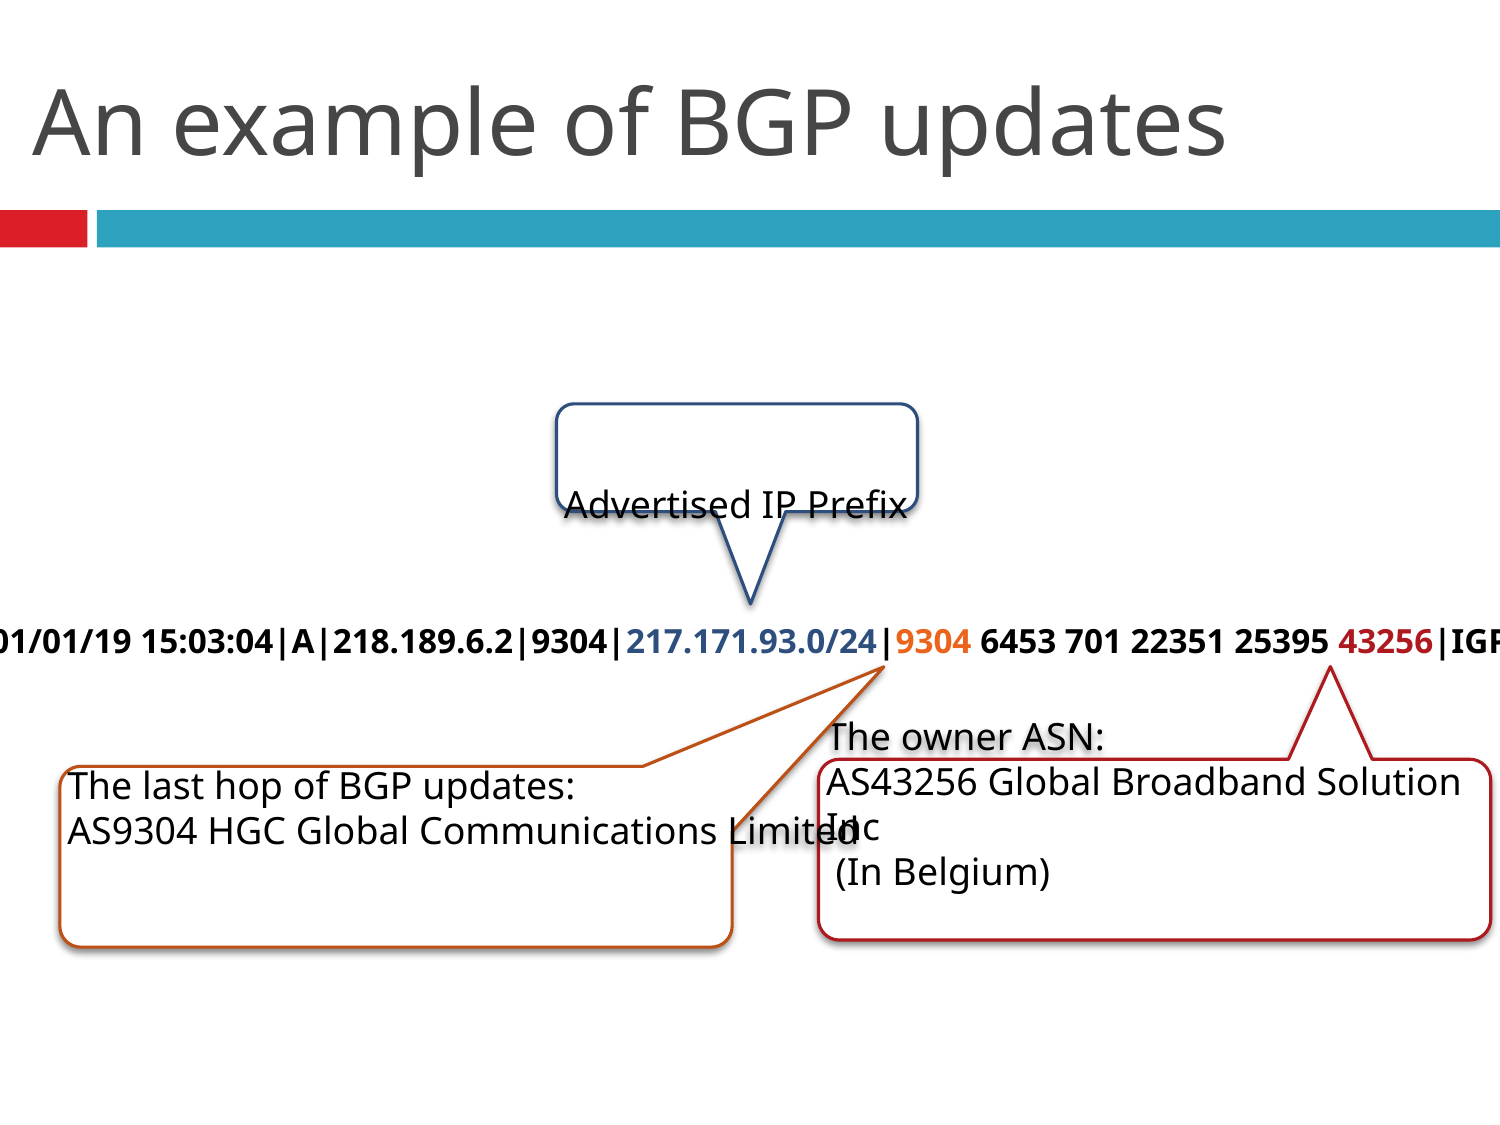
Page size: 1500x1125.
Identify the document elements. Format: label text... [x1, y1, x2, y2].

title An example of BGP updates [24, 36, 1476, 201]
text_box The last hop of BGP updates: AS9304 HGC Global Communications Limited [59, 666, 884, 948]
slide_number [14, 203, 73, 259]
text_box The owner ASN: AS43256 Global Broadband Solution Inc (In Belgium) [818, 666, 1491, 941]
text_box 01/01/19 15:03:04|A|218.189.6.2|9304|217.171.93.0/24|9304 6453 701 22351 25395 43256|IGP [0, 612, 1500, 668]
text_box Advertised IP Prefix [556, 403, 918, 604]
